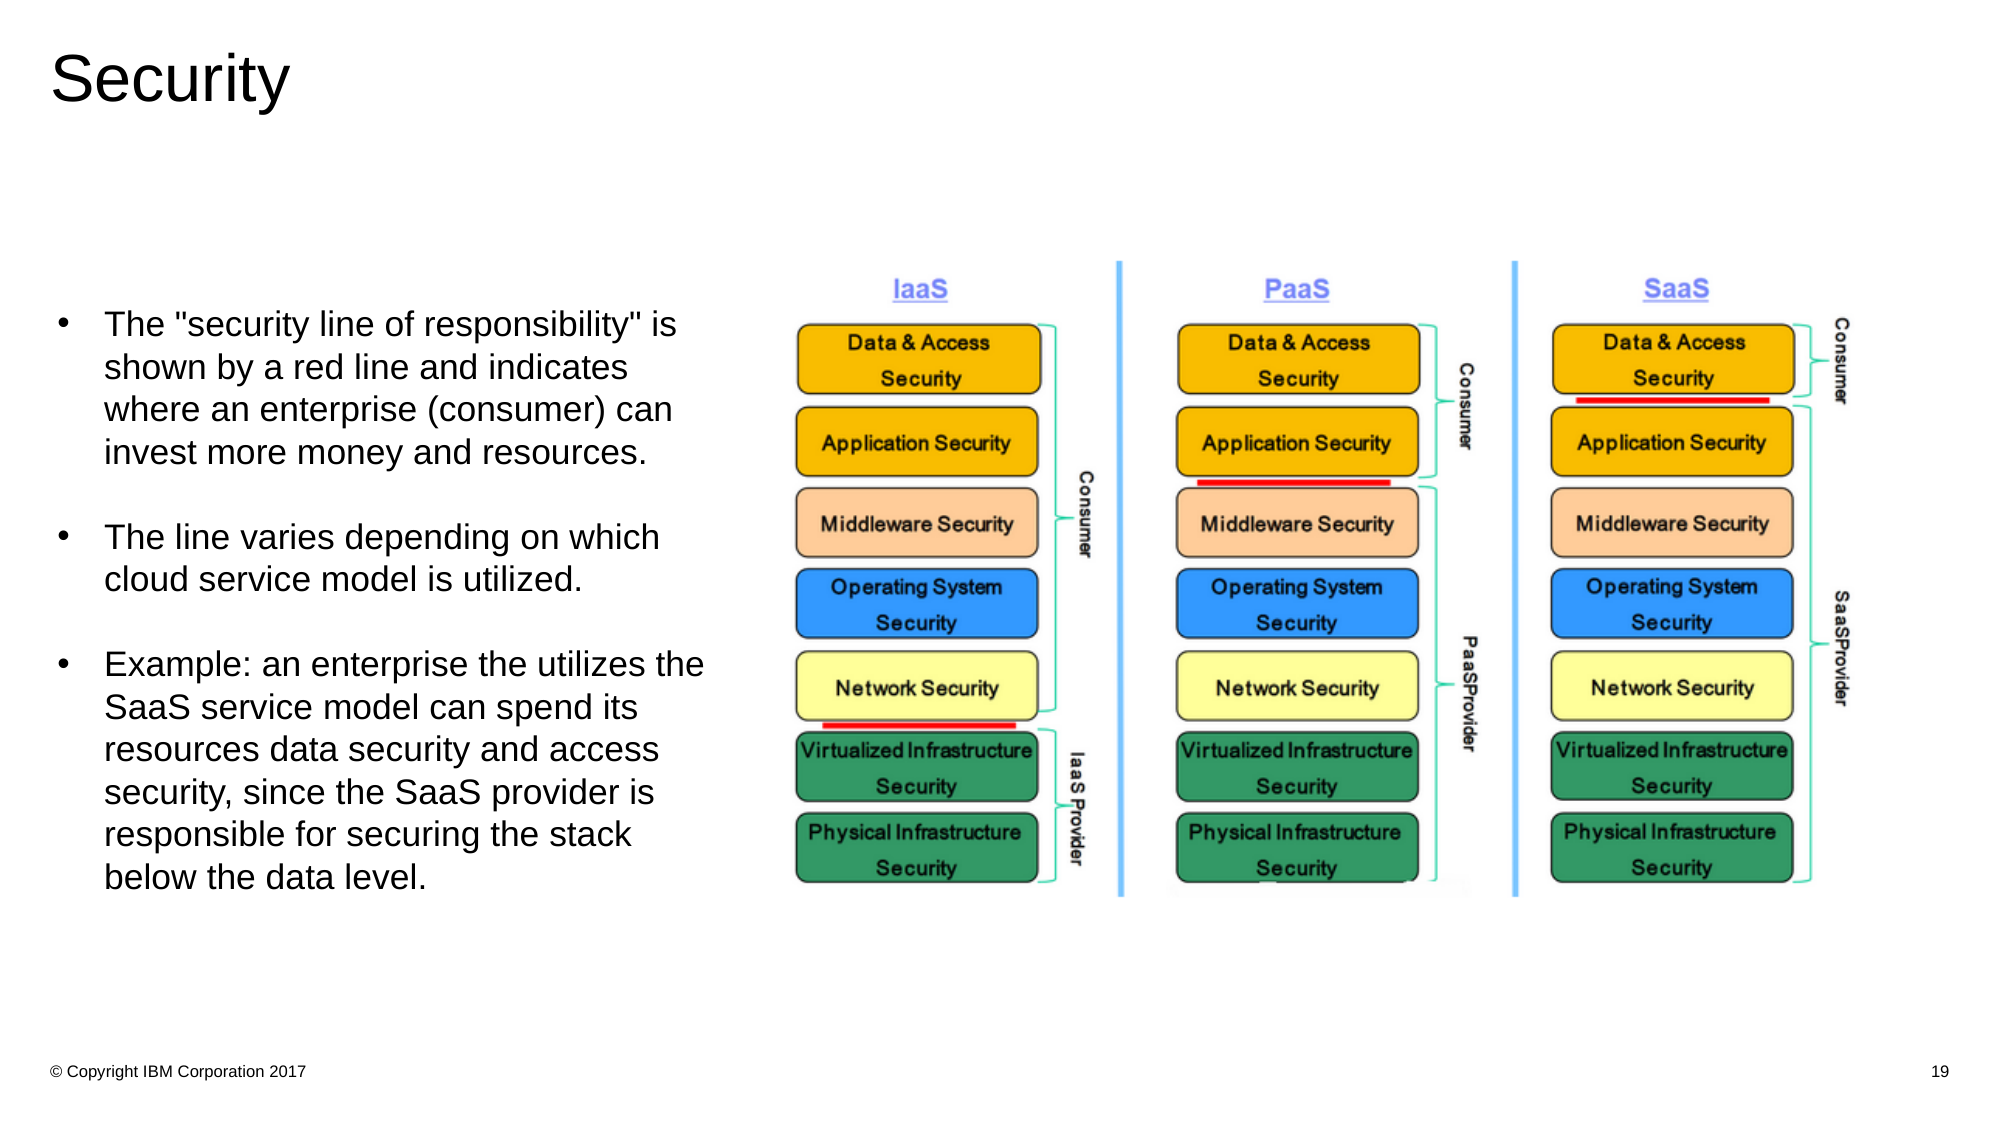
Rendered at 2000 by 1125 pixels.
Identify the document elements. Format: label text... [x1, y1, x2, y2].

footer © Copyright IBM Corporation 2017 [49, 1055, 1450, 1086]
title Security [49, 43, 950, 128]
text_box The "security line of responsibility" is shown by a red line and indicates where an enterprise (consumer) can invest more money and resources. The line varies depending on which cloud service model is utilized. Example: an enterprise the utilizes the SaaS service model can spend its resources data security and access security, since the SaaS provider is responsible for securing the stack below the data level. [42, 293, 748, 904]
picture [775, 240, 1878, 922]
slide_number 19 [1499, 1055, 1950, 1086]
